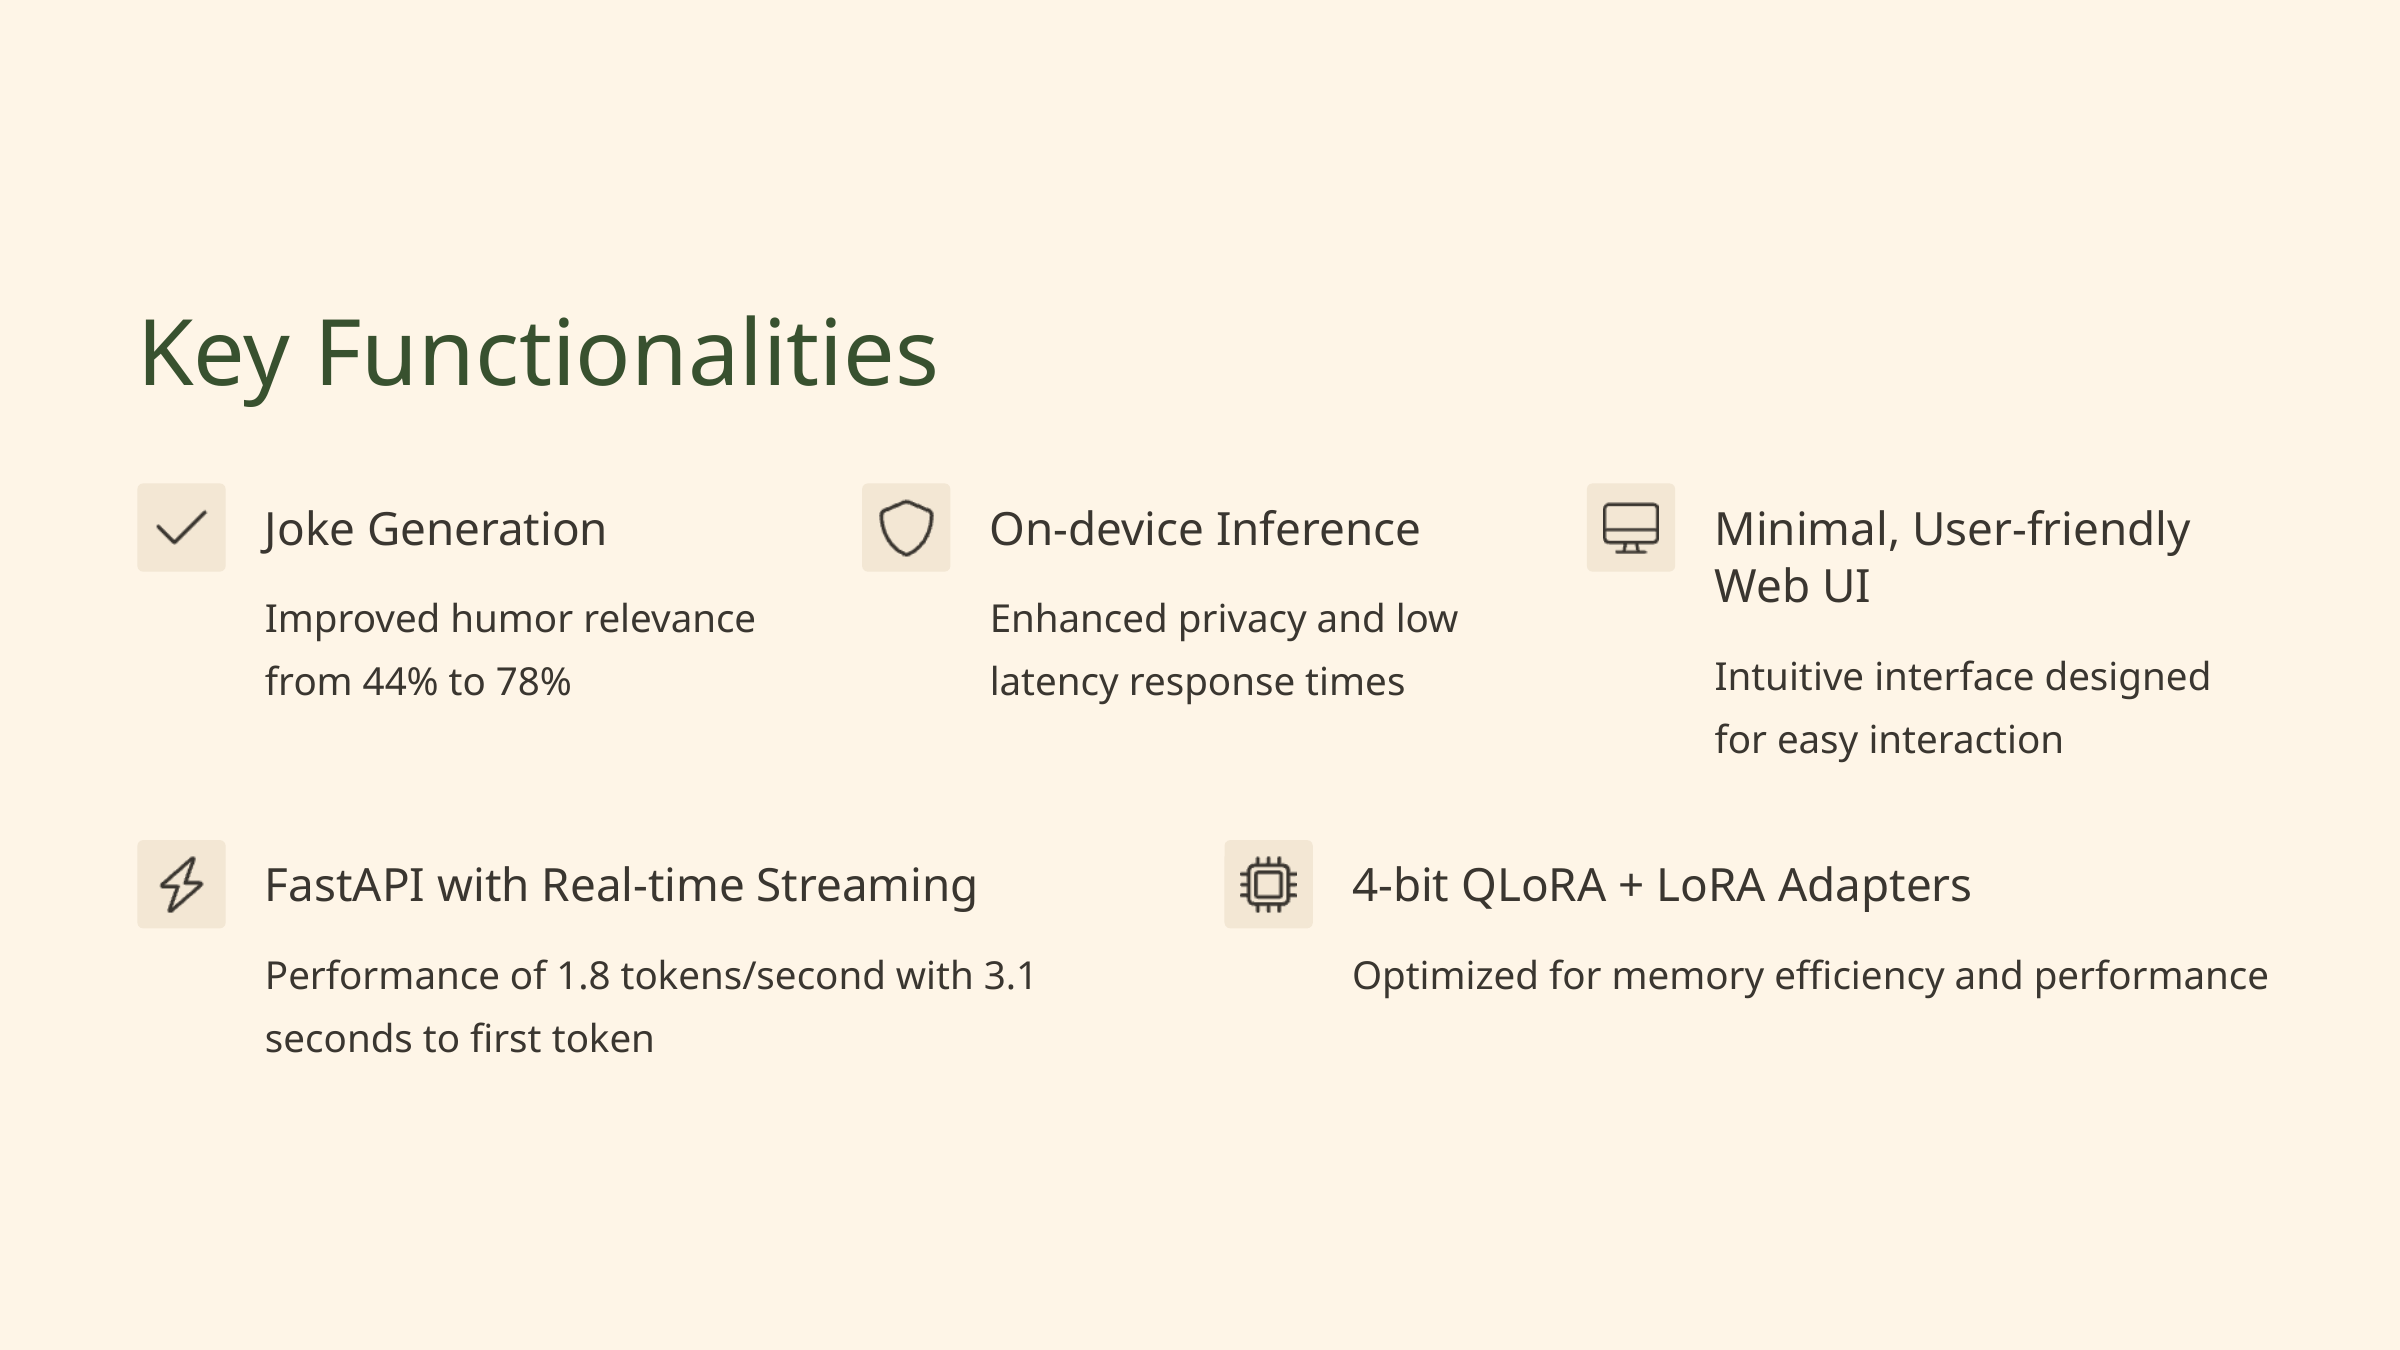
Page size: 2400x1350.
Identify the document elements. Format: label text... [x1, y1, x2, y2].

picture [1240, 849, 1297, 919]
text_box Improved humor relevance from 44% to 78% [265, 578, 814, 704]
picture [878, 492, 935, 563]
text_box On-device Inference [989, 496, 1452, 555]
text_box [1586, 483, 1676, 572]
text_box FastAPI with Real-time Streaming [265, 853, 987, 912]
text_box Minimal, User-friendly Web UI [1714, 496, 2263, 613]
text_box Key Functionalities [137, 289, 1062, 405]
text_box [137, 840, 226, 929]
text_box Intuitive interface designed for easy interaction [1714, 635, 2263, 762]
text_box [137, 483, 226, 572]
text_box [862, 483, 951, 572]
picture [1603, 492, 1659, 563]
text_box 4-bit QLoRA + LoRA Adapters [1352, 853, 1986, 912]
text_box Performance of 1.8 tokens/second with 3.1 seconds to first token [265, 934, 1176, 1061]
text_box Optimized for memory efficiency and performance [1352, 934, 2263, 998]
text_box [1224, 840, 1313, 929]
text_box Enhanced privacy and low latency response times [989, 578, 1538, 704]
text_box Joke Generation [265, 496, 727, 555]
picture [153, 492, 210, 563]
picture [153, 849, 210, 919]
